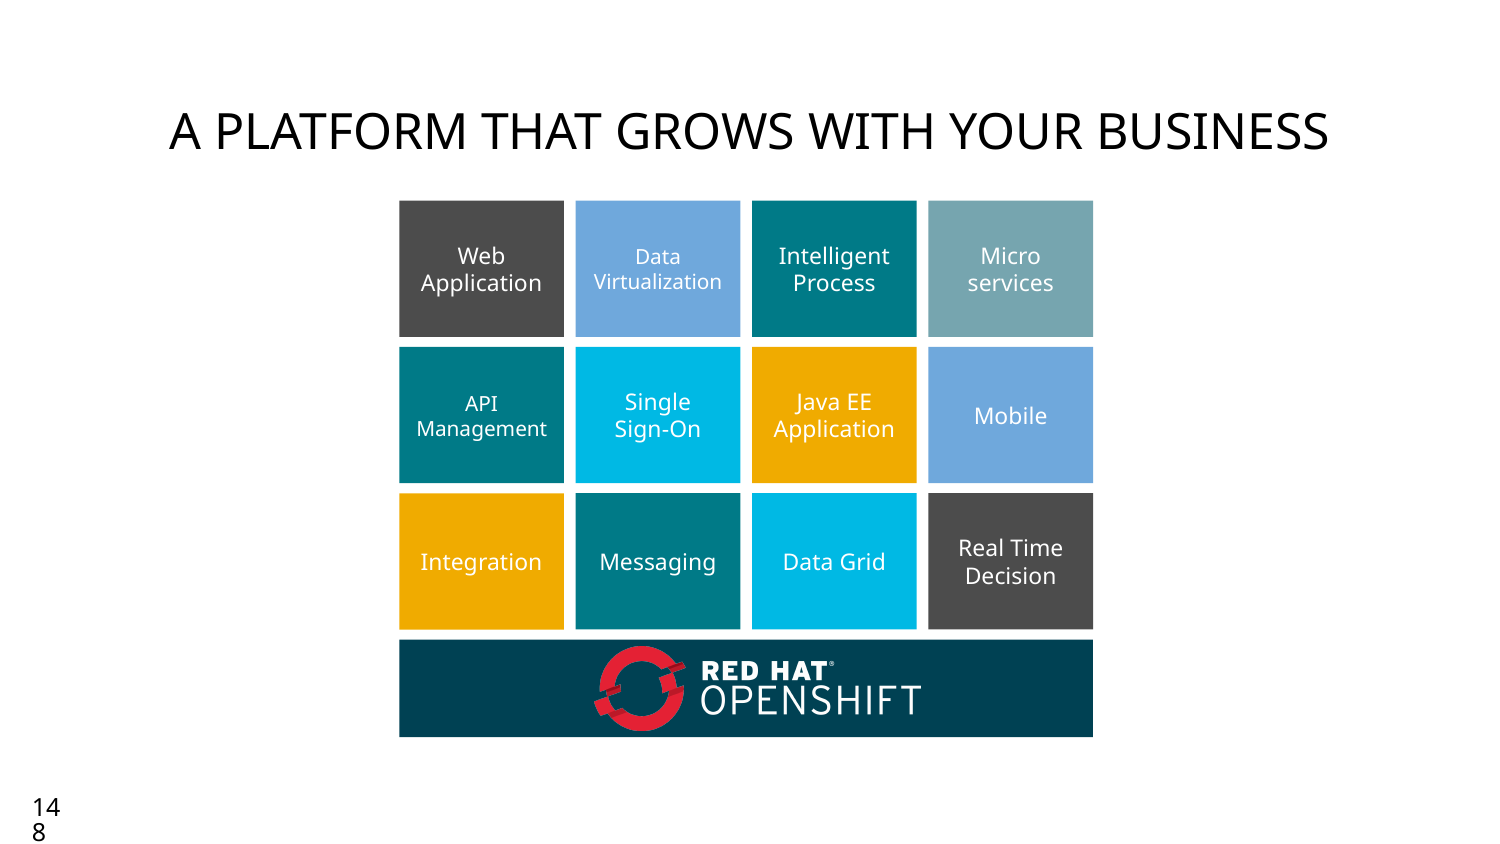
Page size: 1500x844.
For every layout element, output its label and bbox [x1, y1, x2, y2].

text_box [399, 493, 564, 630]
text_box [752, 346, 917, 484]
slide_number [16, 776, 86, 842]
text_box [575, 346, 741, 484]
text_box [399, 639, 1094, 738]
text_box [752, 200, 917, 337]
text_box [928, 346, 1094, 484]
text_box [928, 493, 1094, 630]
text_box [399, 346, 564, 484]
text_box [575, 493, 741, 630]
text_box [575, 200, 741, 337]
text_box [752, 493, 917, 630]
title [135, 0, 1365, 175]
text_box [399, 200, 564, 337]
text_box [928, 200, 1094, 337]
